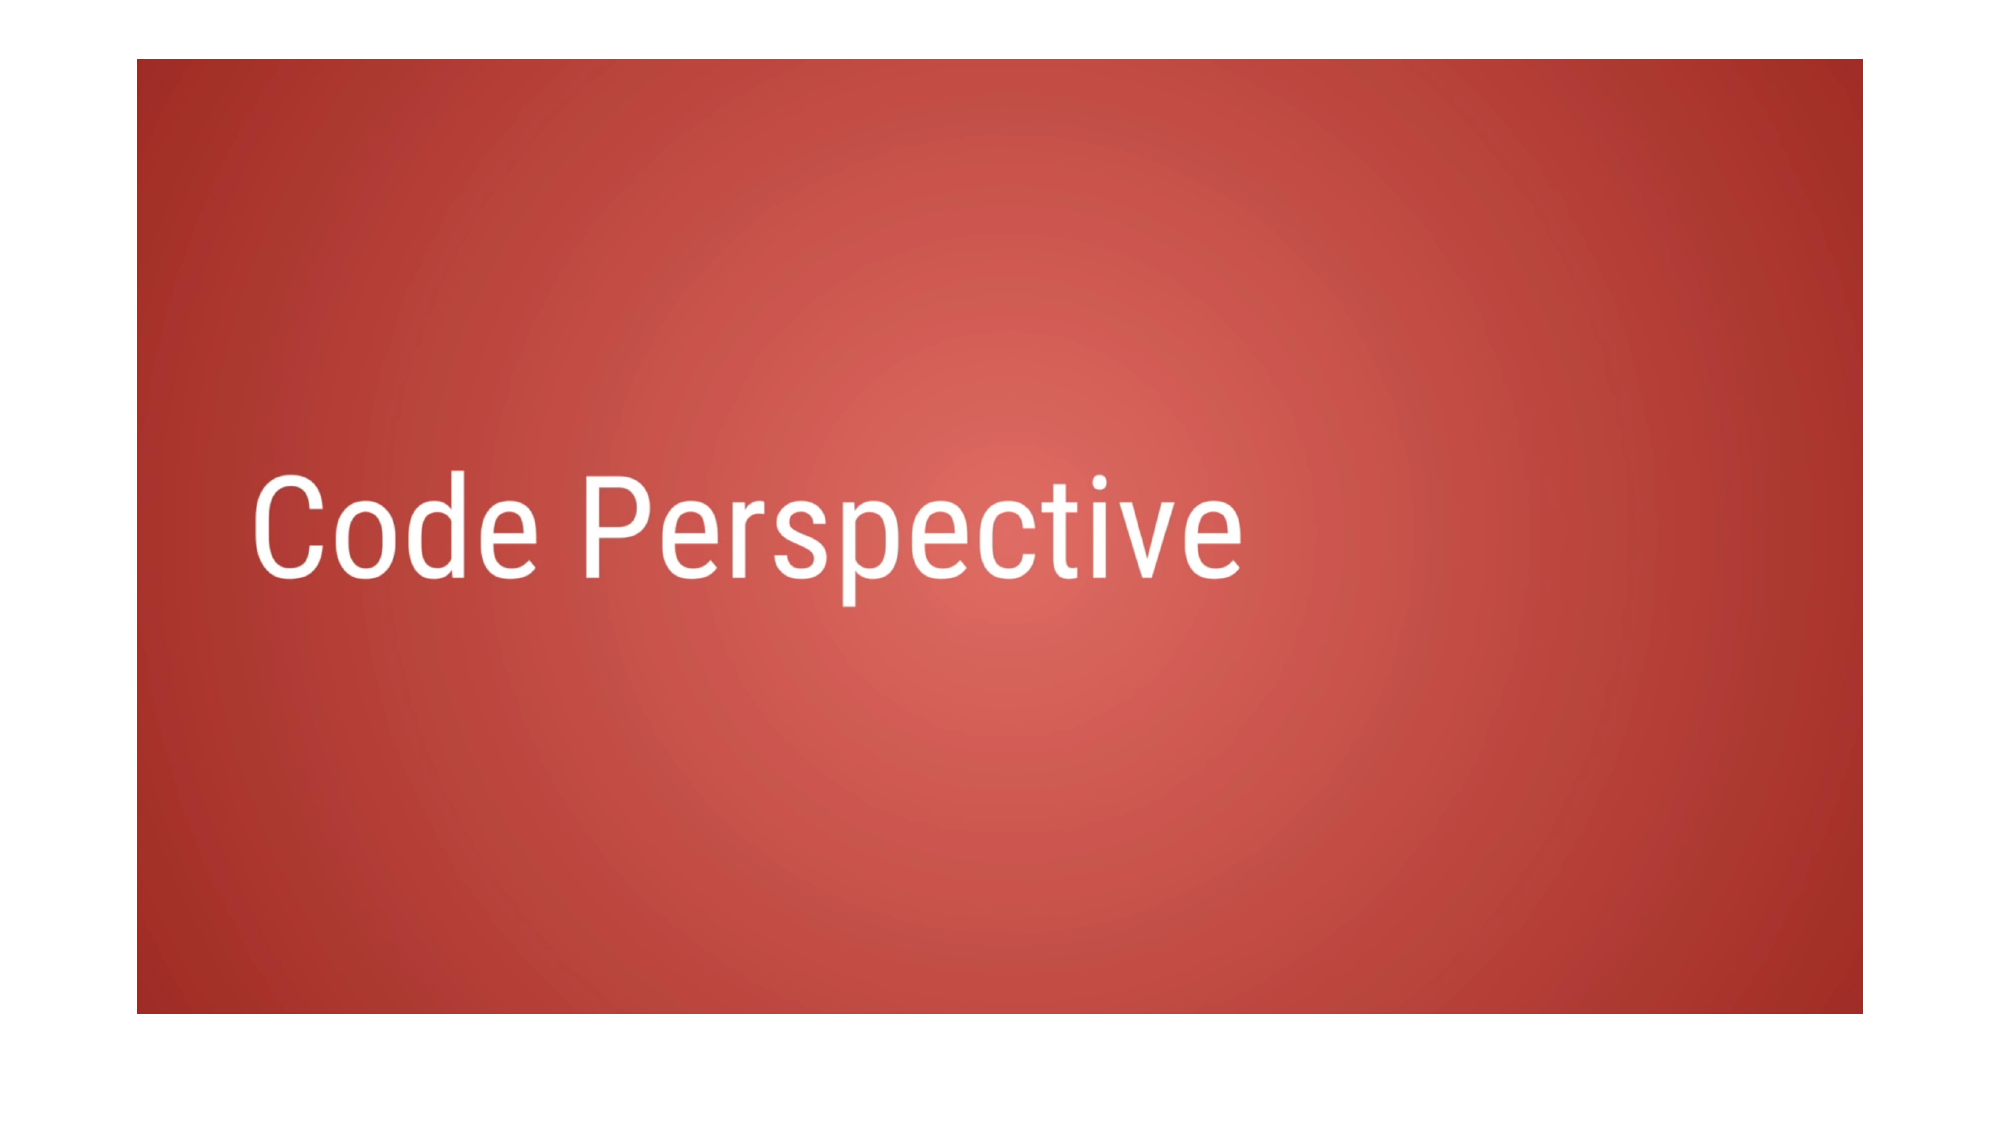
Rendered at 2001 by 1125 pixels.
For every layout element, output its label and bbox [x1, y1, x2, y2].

list [137, 59, 1863, 1014]
